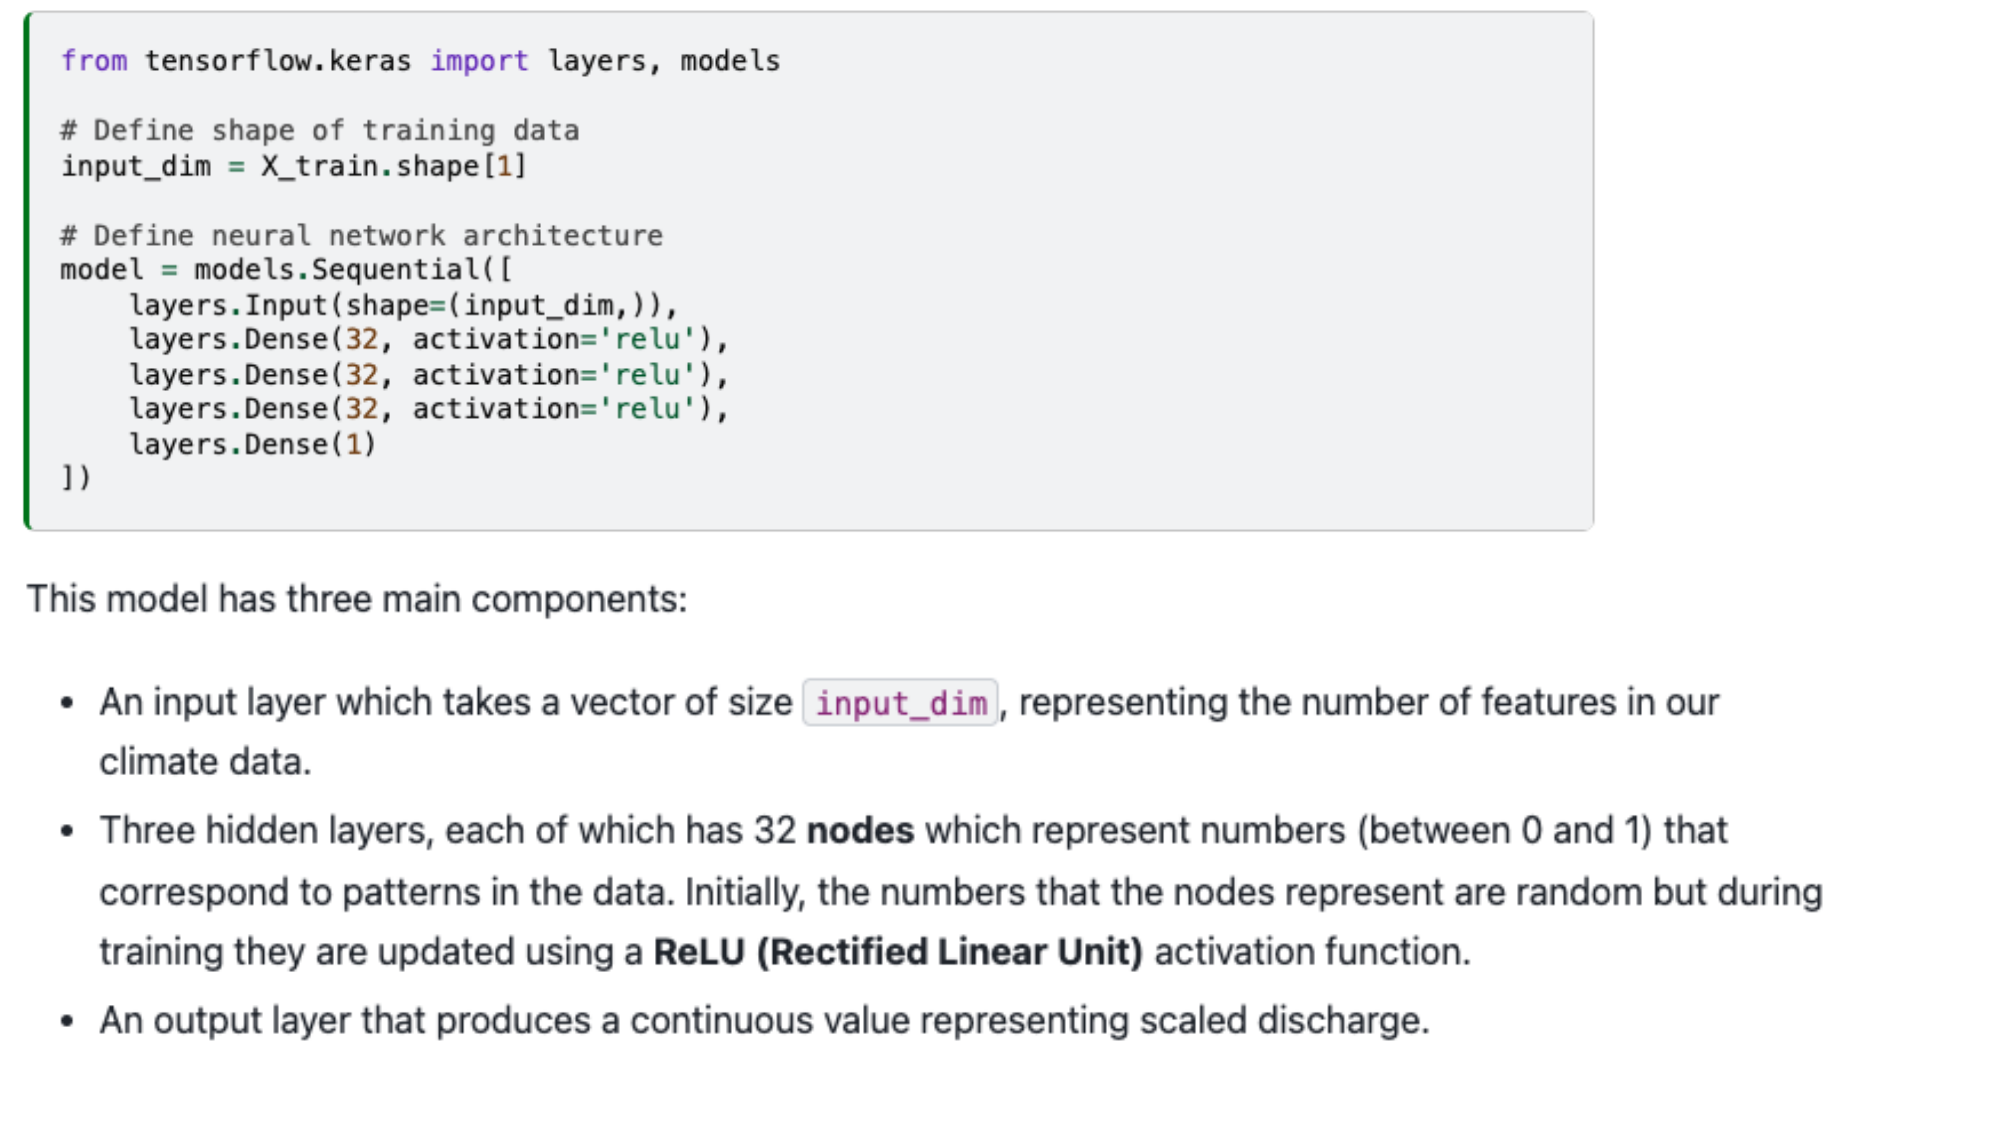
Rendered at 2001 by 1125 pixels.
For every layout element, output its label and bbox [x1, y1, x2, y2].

picture [0, 561, 1857, 1060]
picture [0, 0, 1615, 545]
